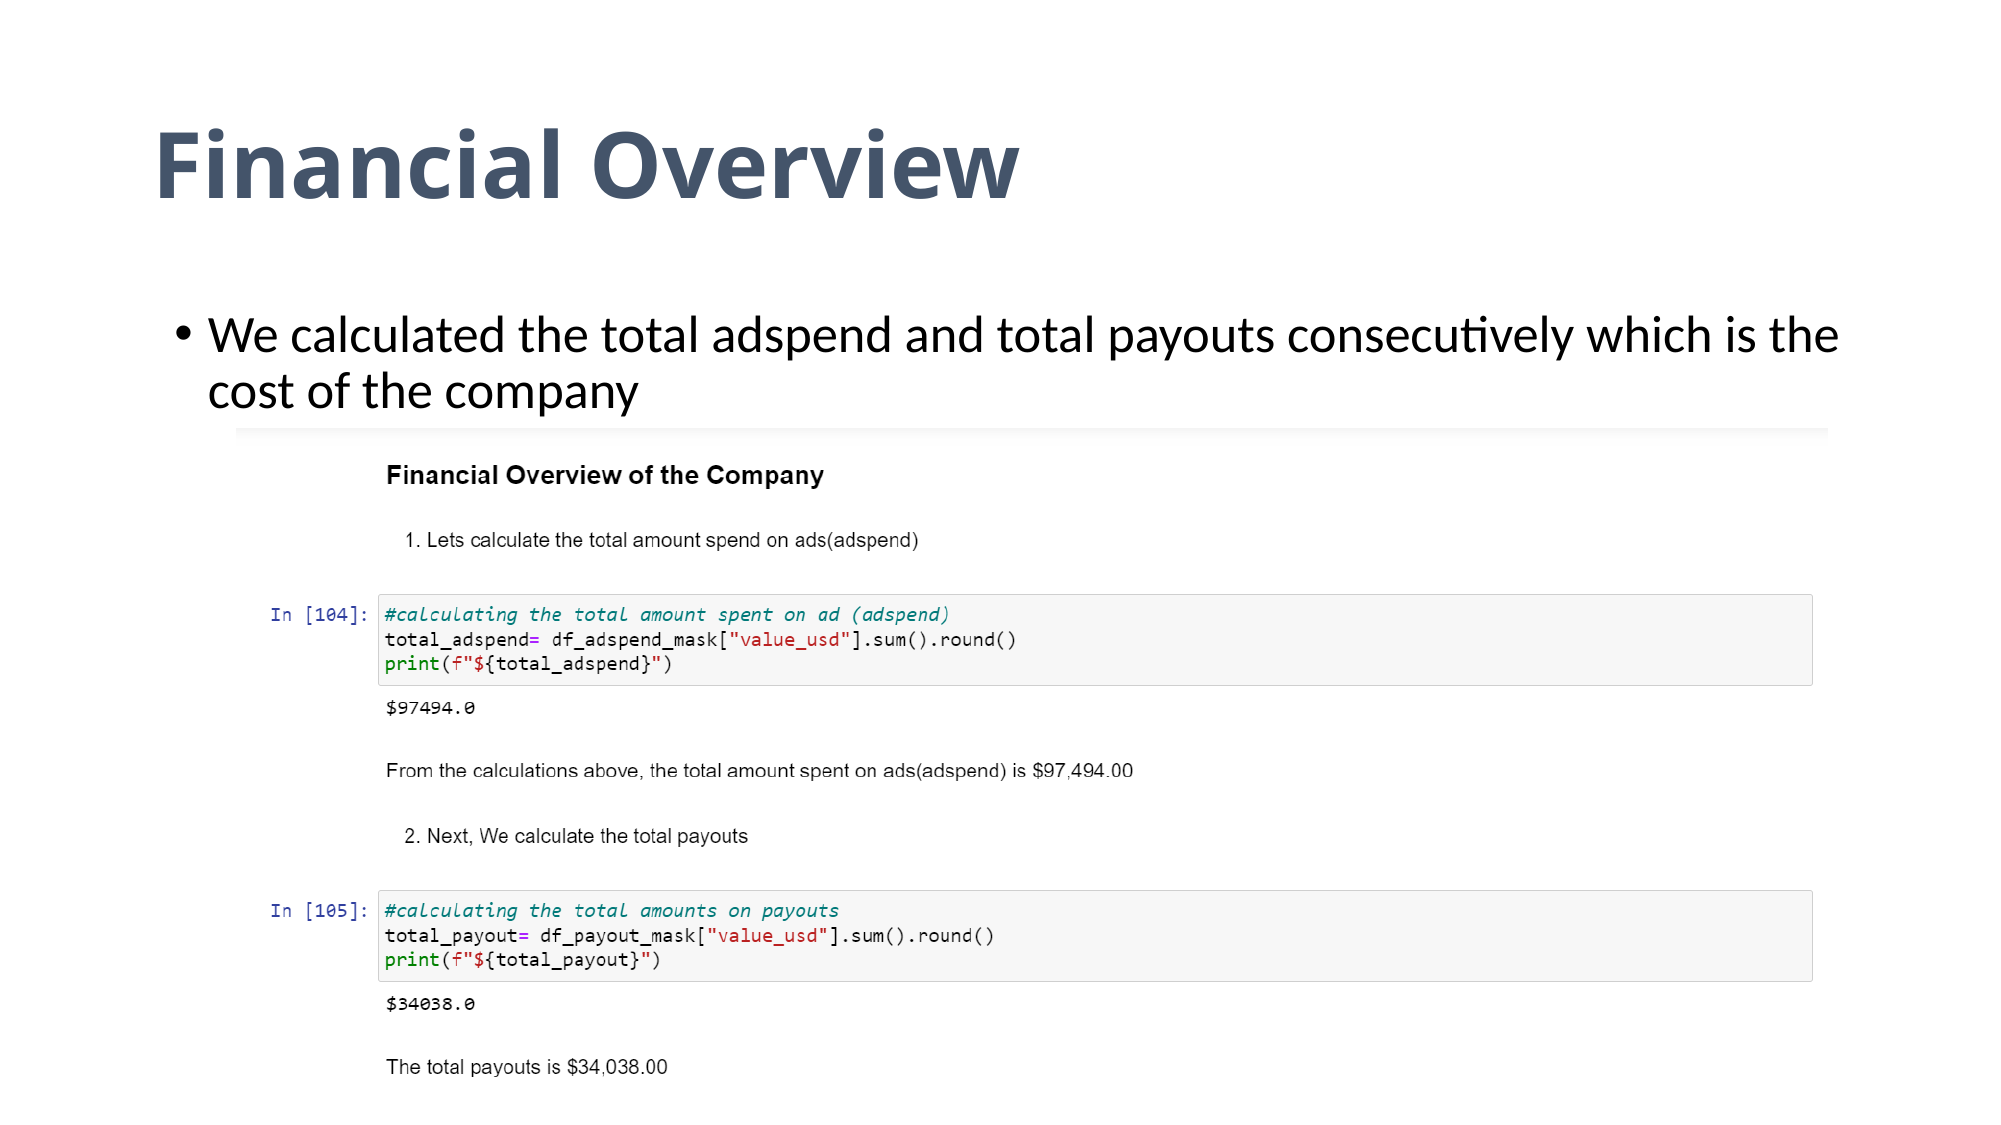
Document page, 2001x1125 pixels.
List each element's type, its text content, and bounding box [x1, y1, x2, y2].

list We calculated the total adspend and total payouts consecutively which is the cost of the company [159, 299, 1863, 429]
picture [236, 428, 1828, 1101]
title Financial Overview [137, 59, 1863, 278]
